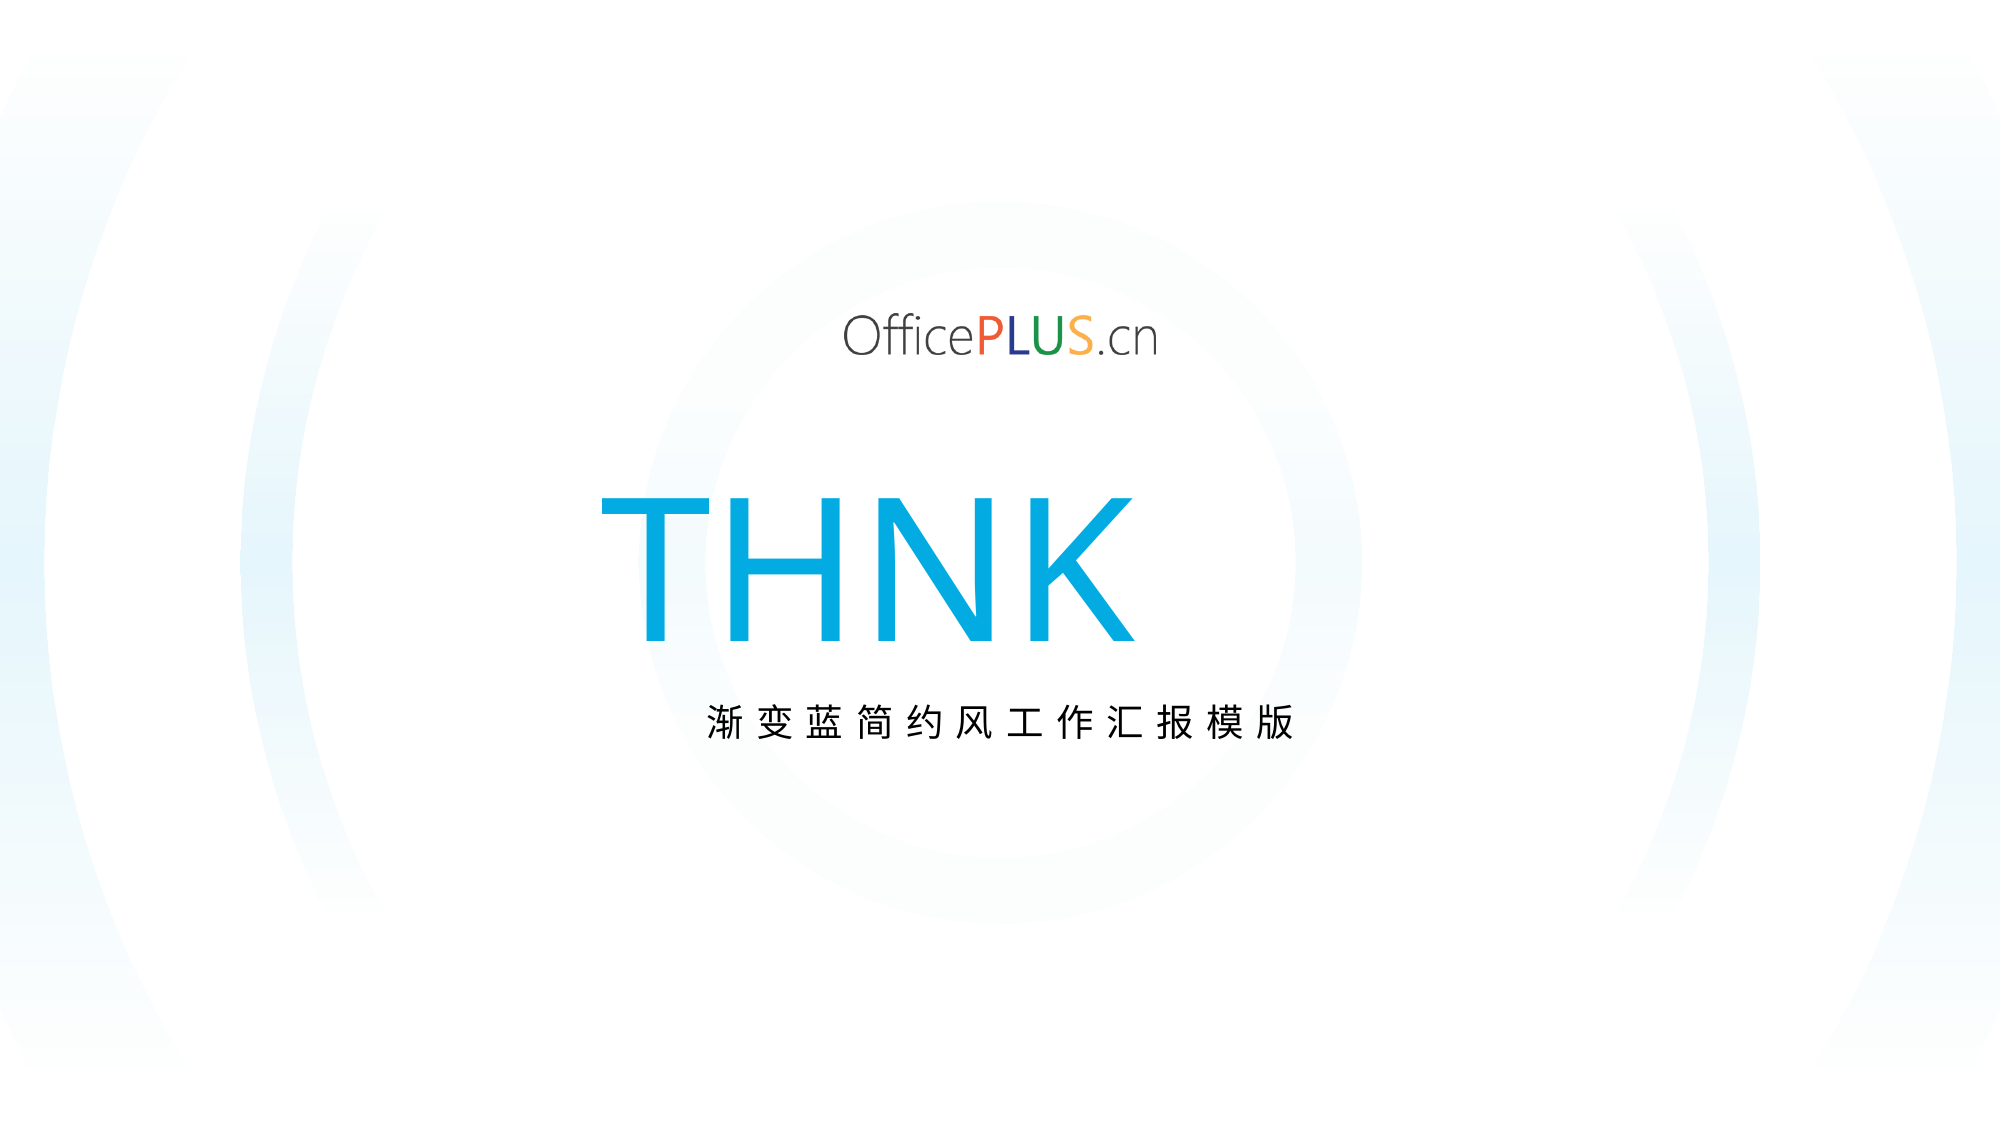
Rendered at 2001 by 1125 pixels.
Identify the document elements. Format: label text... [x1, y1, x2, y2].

text_box THNK [585, 433, 1415, 689]
text_box 渐变蓝简约风工作汇报模版 [585, 691, 1415, 751]
picture [844, 313, 1156, 355]
